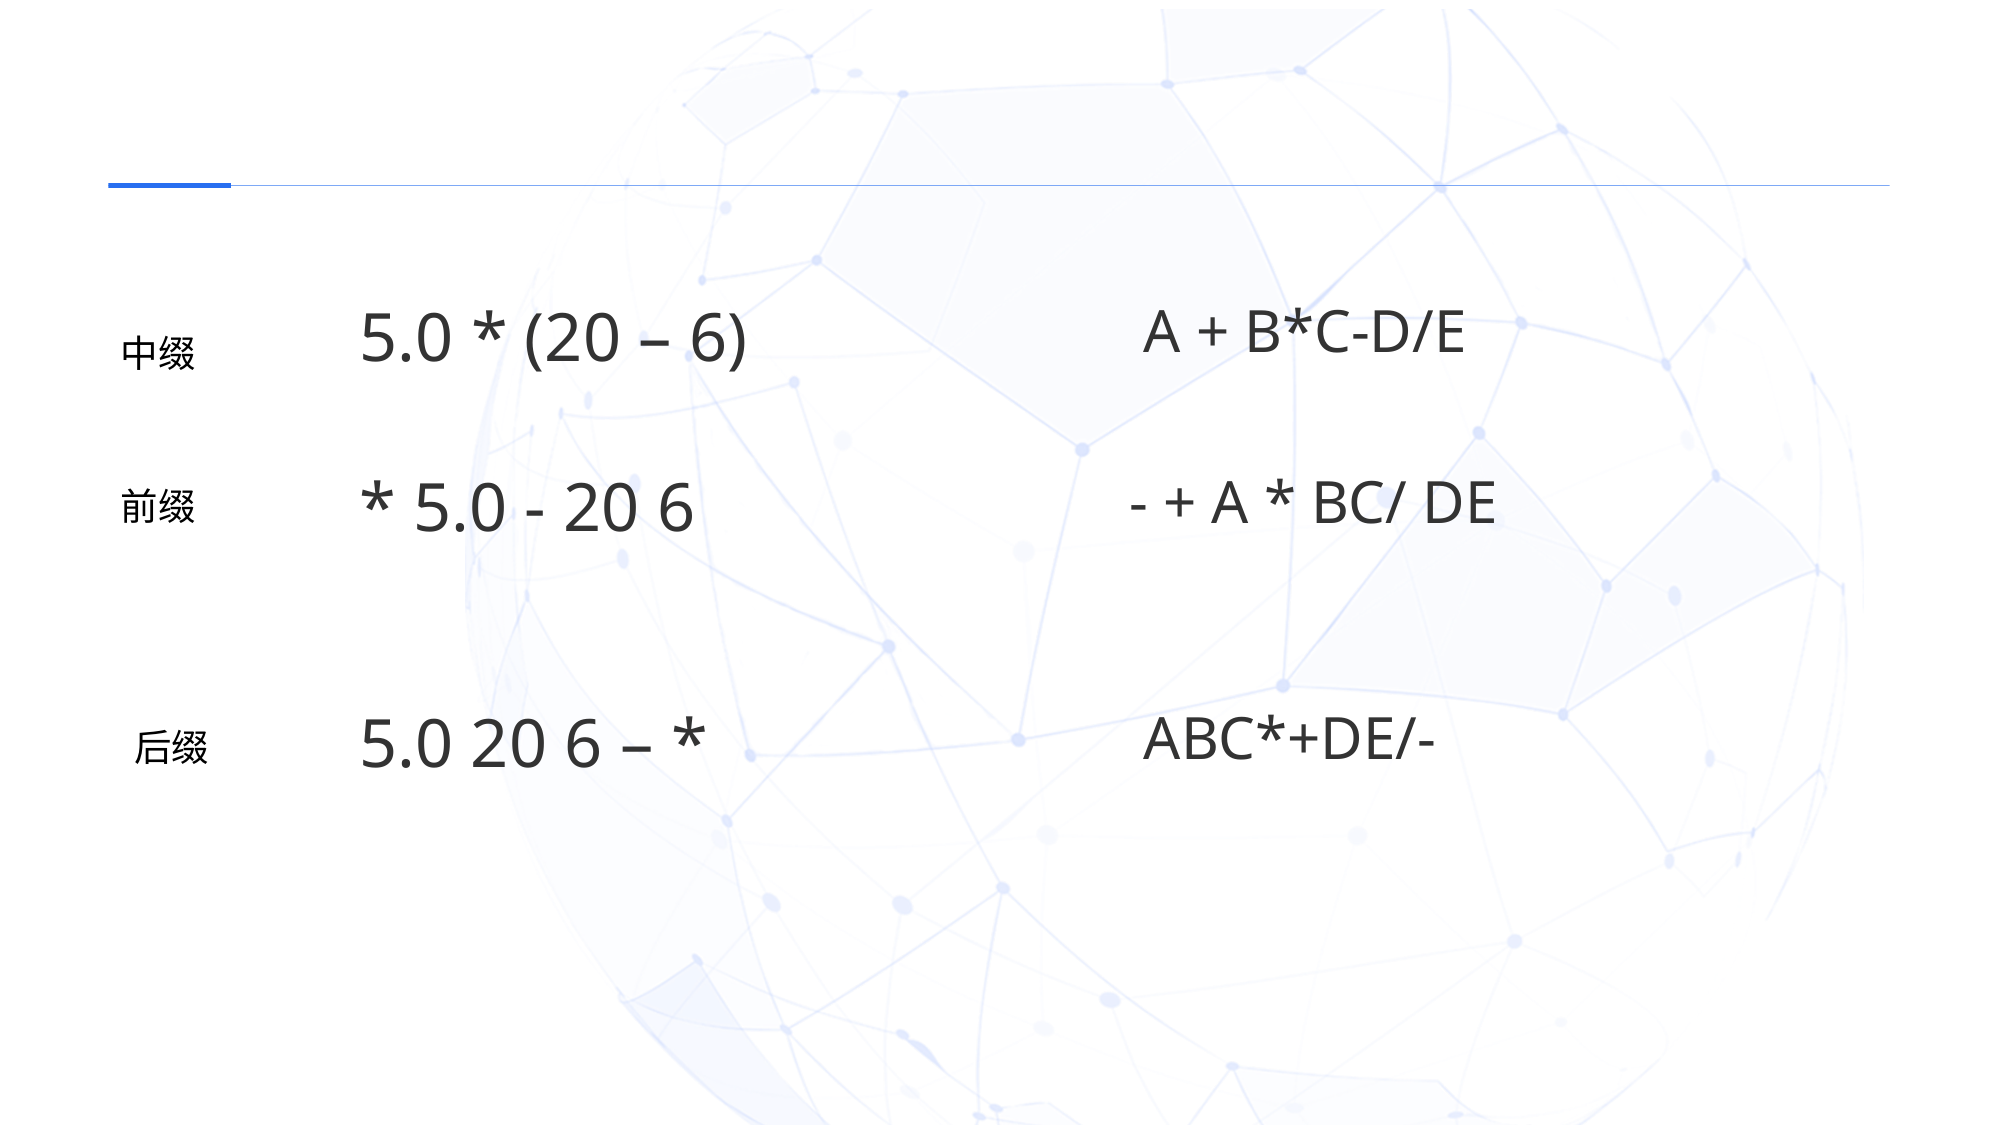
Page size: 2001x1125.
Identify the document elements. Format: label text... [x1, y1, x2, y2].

text_box 5.0 20 6 – * [344, 693, 835, 789]
text_box A + B*C-D/E [1129, 287, 1482, 372]
text_box - + A * BC/ DE [1114, 457, 1672, 543]
text_box 中缀 [120, 329, 197, 376]
text_box 前缀 [120, 482, 197, 528]
text_box 5.0 * (20 – 6) [344, 287, 835, 382]
picture [465, 9, 1864, 1125]
text_box ABC*+DE/- [1129, 693, 1482, 779]
text_box 后缀 [134, 724, 210, 770]
text_box * 5.0 - 20 6 [344, 457, 791, 553]
